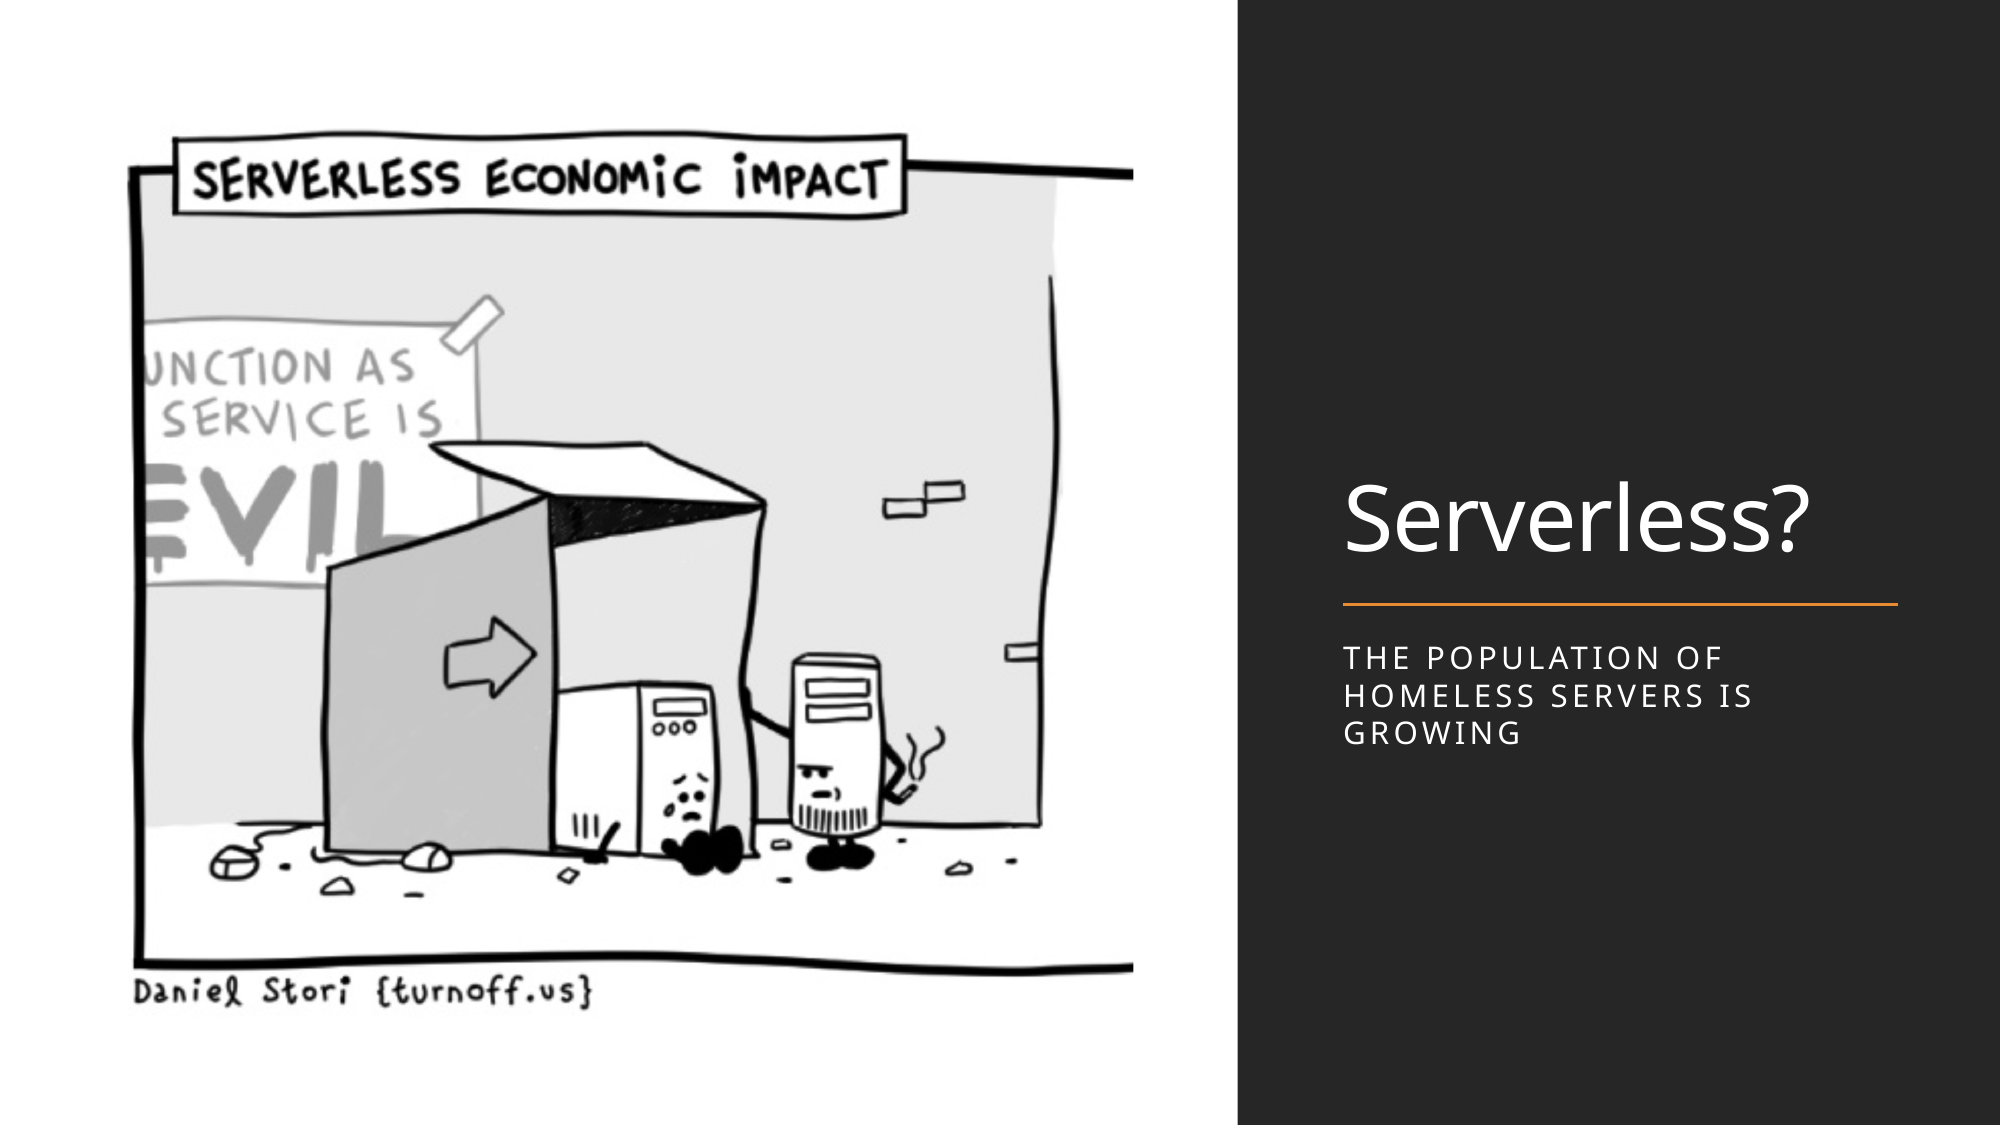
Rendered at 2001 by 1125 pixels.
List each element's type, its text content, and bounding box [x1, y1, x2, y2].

title Serverless? [1328, 104, 1929, 579]
list The population of homeless servers is growing [1328, 631, 1929, 1020]
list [103, 104, 1134, 1021]
text_box [1236, 0, 2000, 1125]
text_box [0, 0, 1236, 1125]
